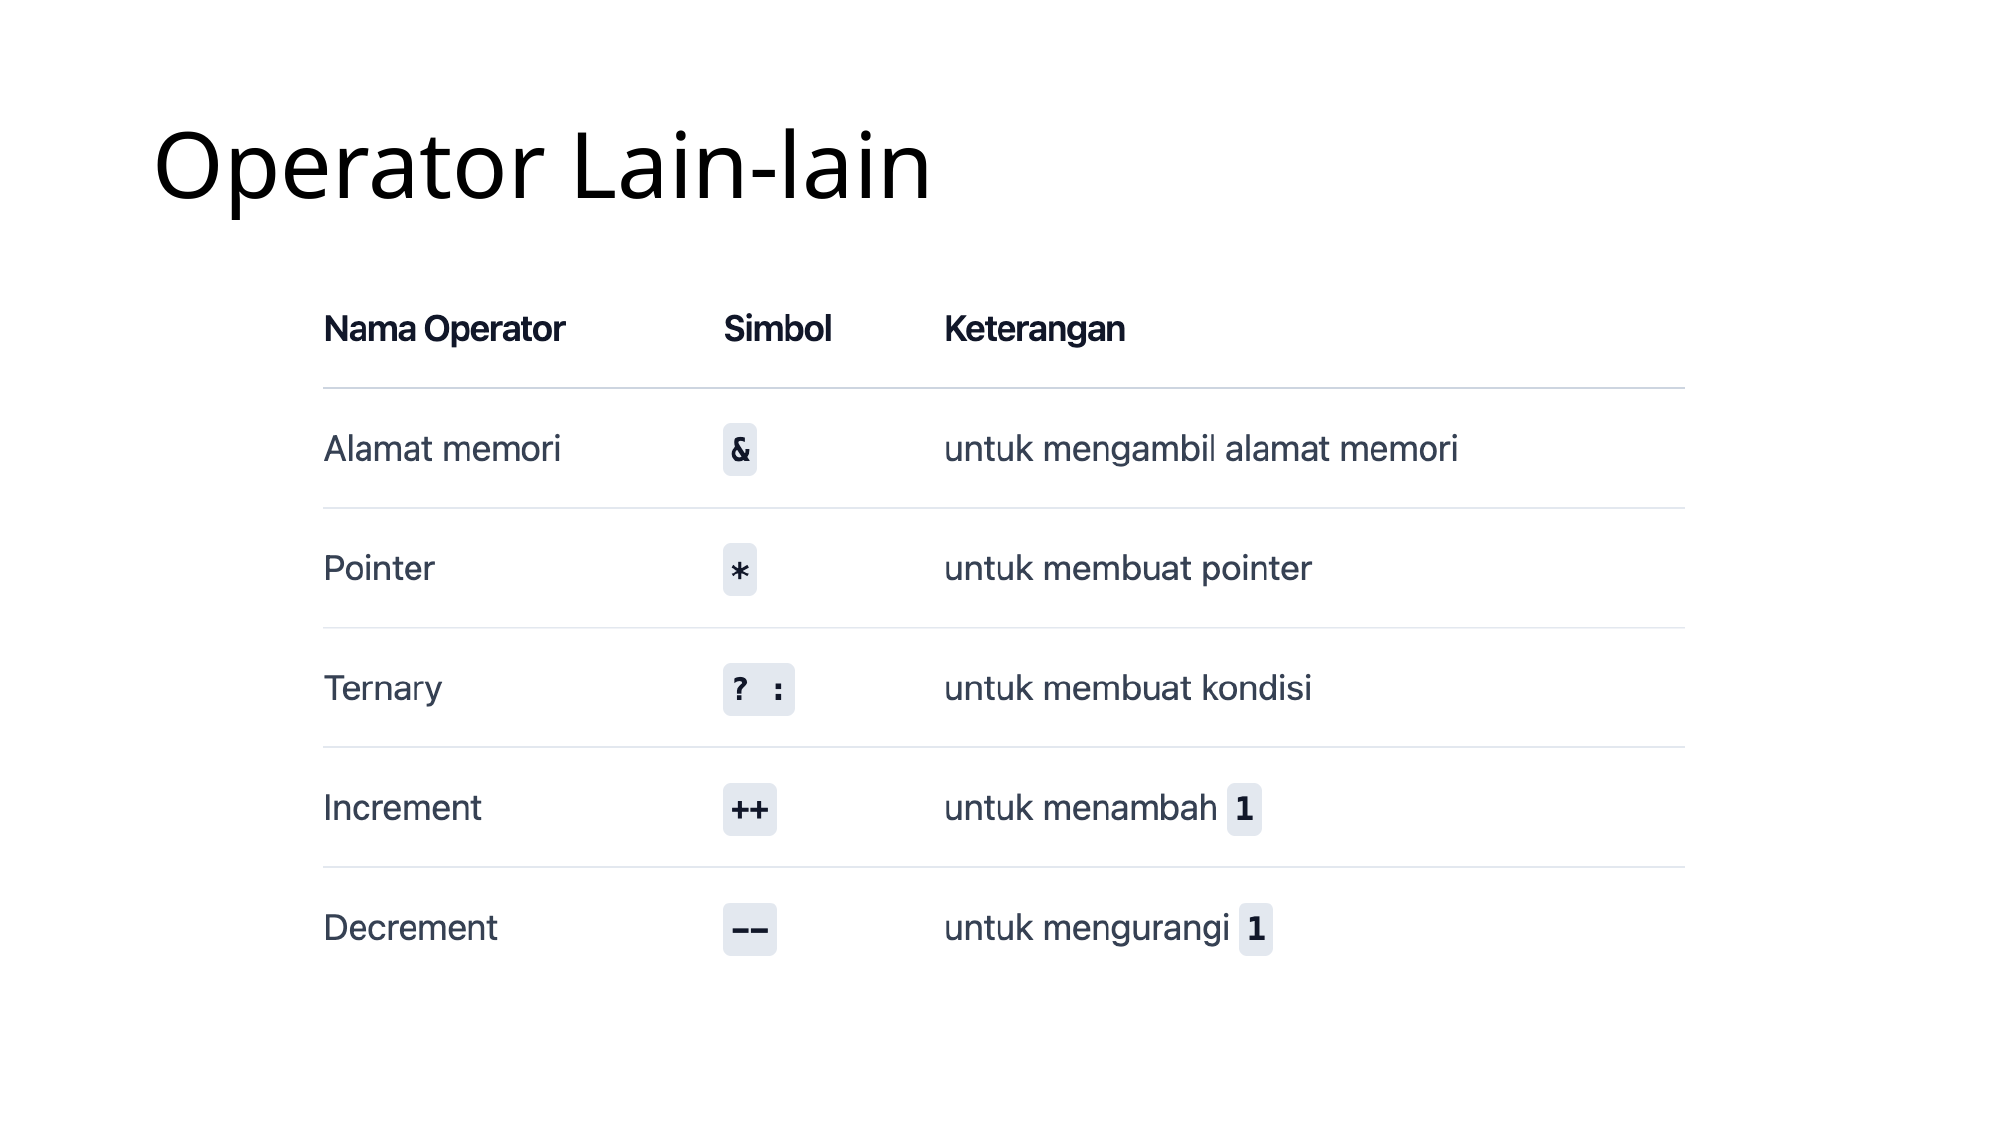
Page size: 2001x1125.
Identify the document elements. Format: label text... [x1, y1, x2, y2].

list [309, 298, 1691, 1014]
title Operator Lain-lain [137, 59, 1863, 278]
